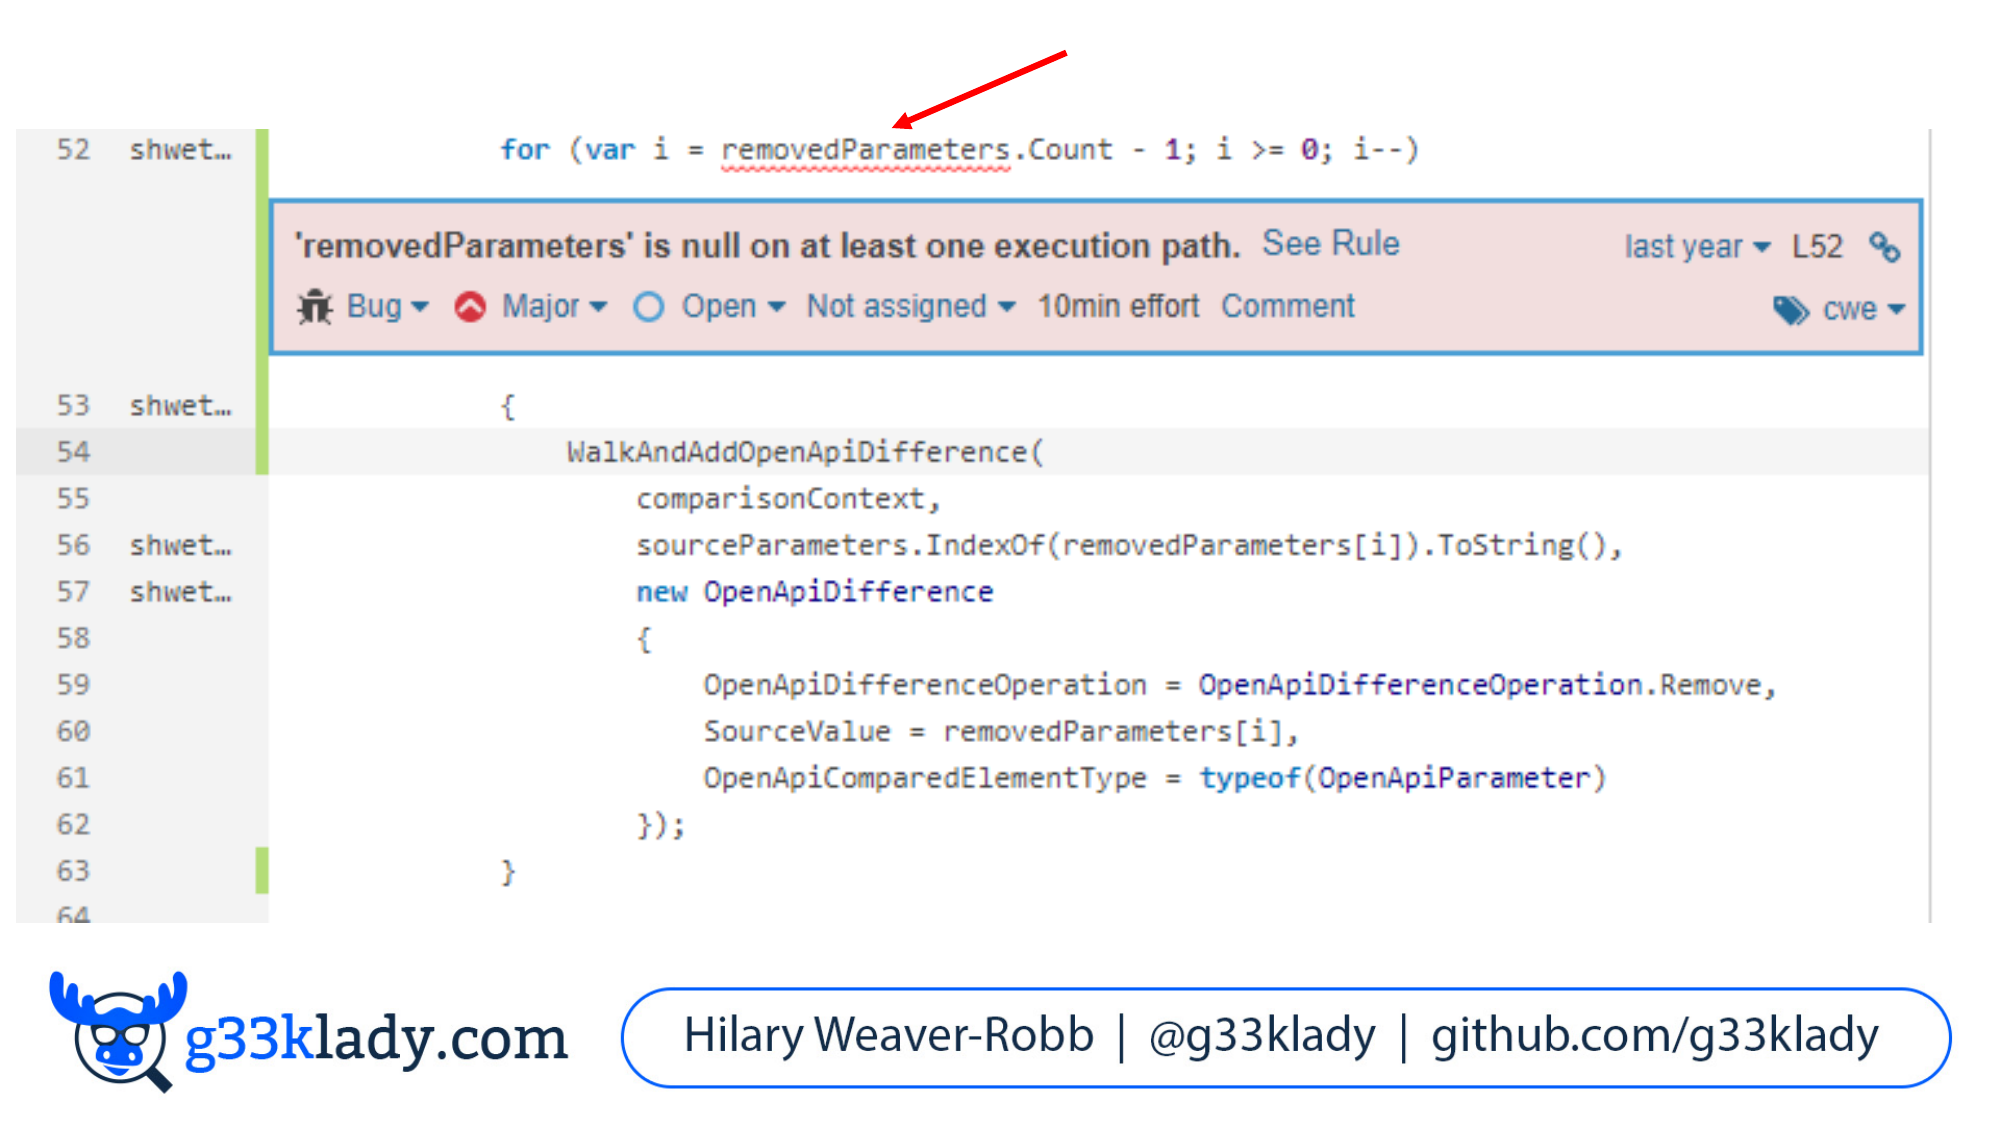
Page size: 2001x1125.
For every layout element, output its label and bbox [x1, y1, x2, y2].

picture [0, 0, 2000, 1125]
text_box [891, 52, 1067, 129]
